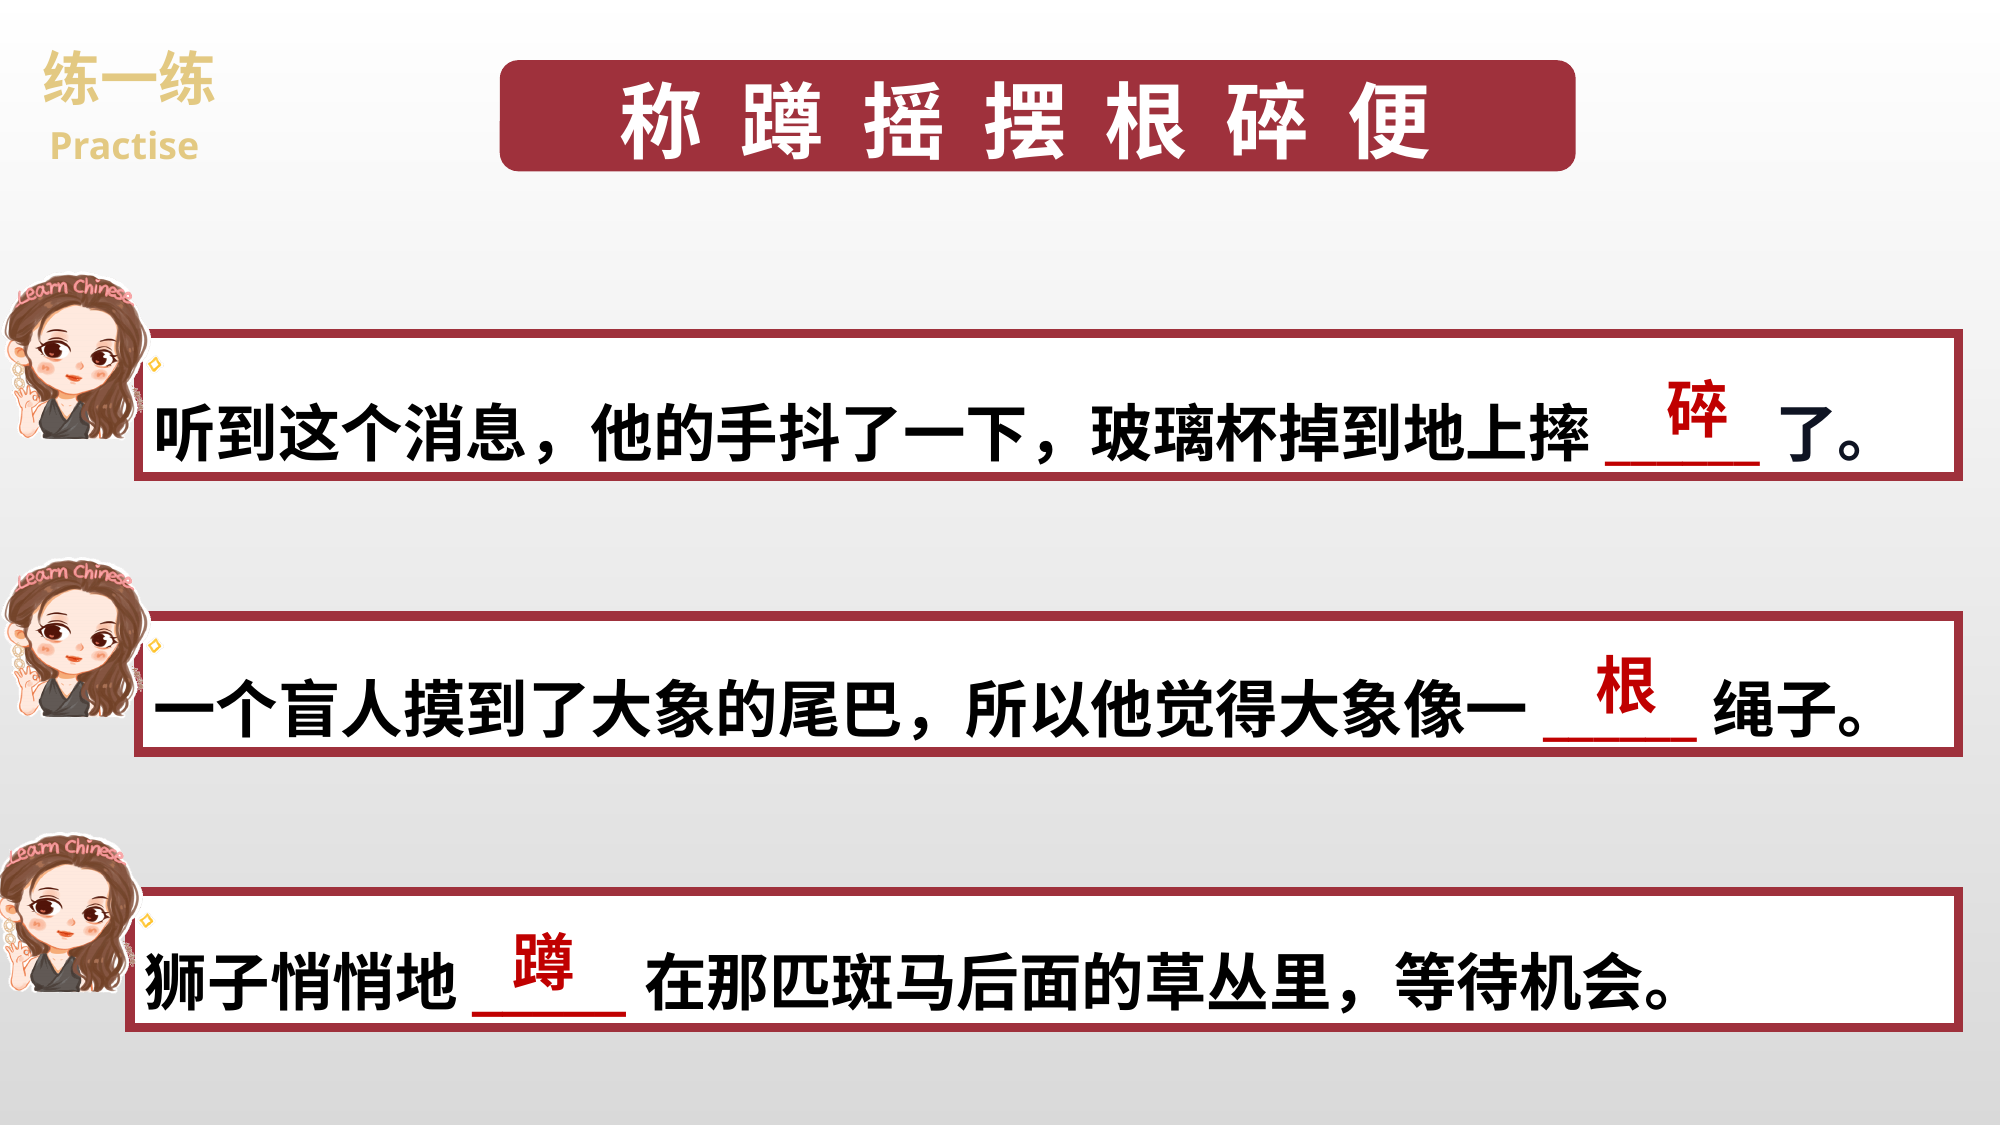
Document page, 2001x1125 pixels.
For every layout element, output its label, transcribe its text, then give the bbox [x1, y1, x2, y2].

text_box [0, 810, 1959, 1028]
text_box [0, 248, 1959, 477]
text_box 练一练 [27, 35, 233, 120]
text_box Practise [34, 115, 215, 175]
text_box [485, 60, 1576, 178]
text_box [0, 535, 1959, 753]
